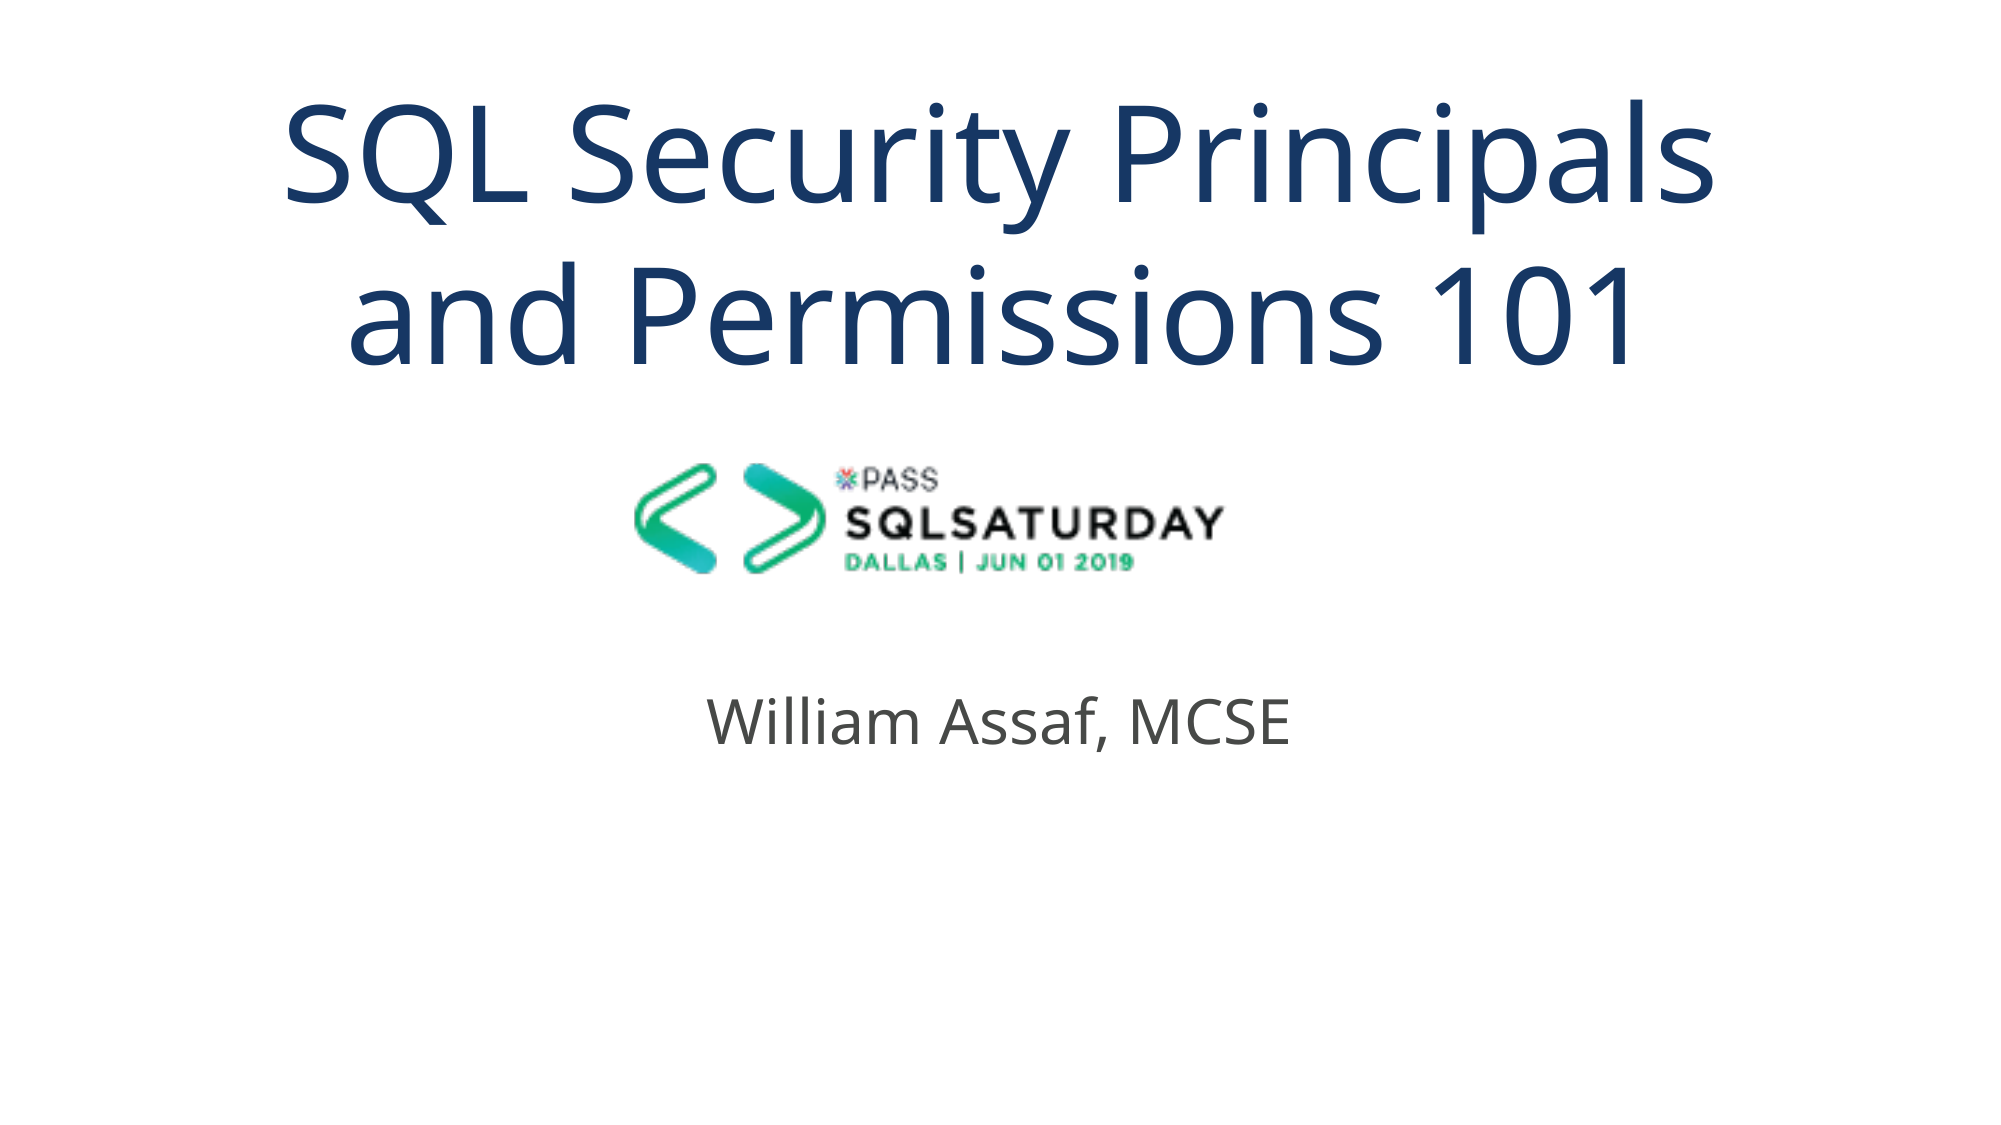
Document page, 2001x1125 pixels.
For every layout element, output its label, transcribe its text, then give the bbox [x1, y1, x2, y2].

title SQL Security Principals and Permissions 101 [137, 59, 1863, 400]
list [633, 462, 1367, 578]
list William Assaf, MCSE [575, 675, 1425, 900]
